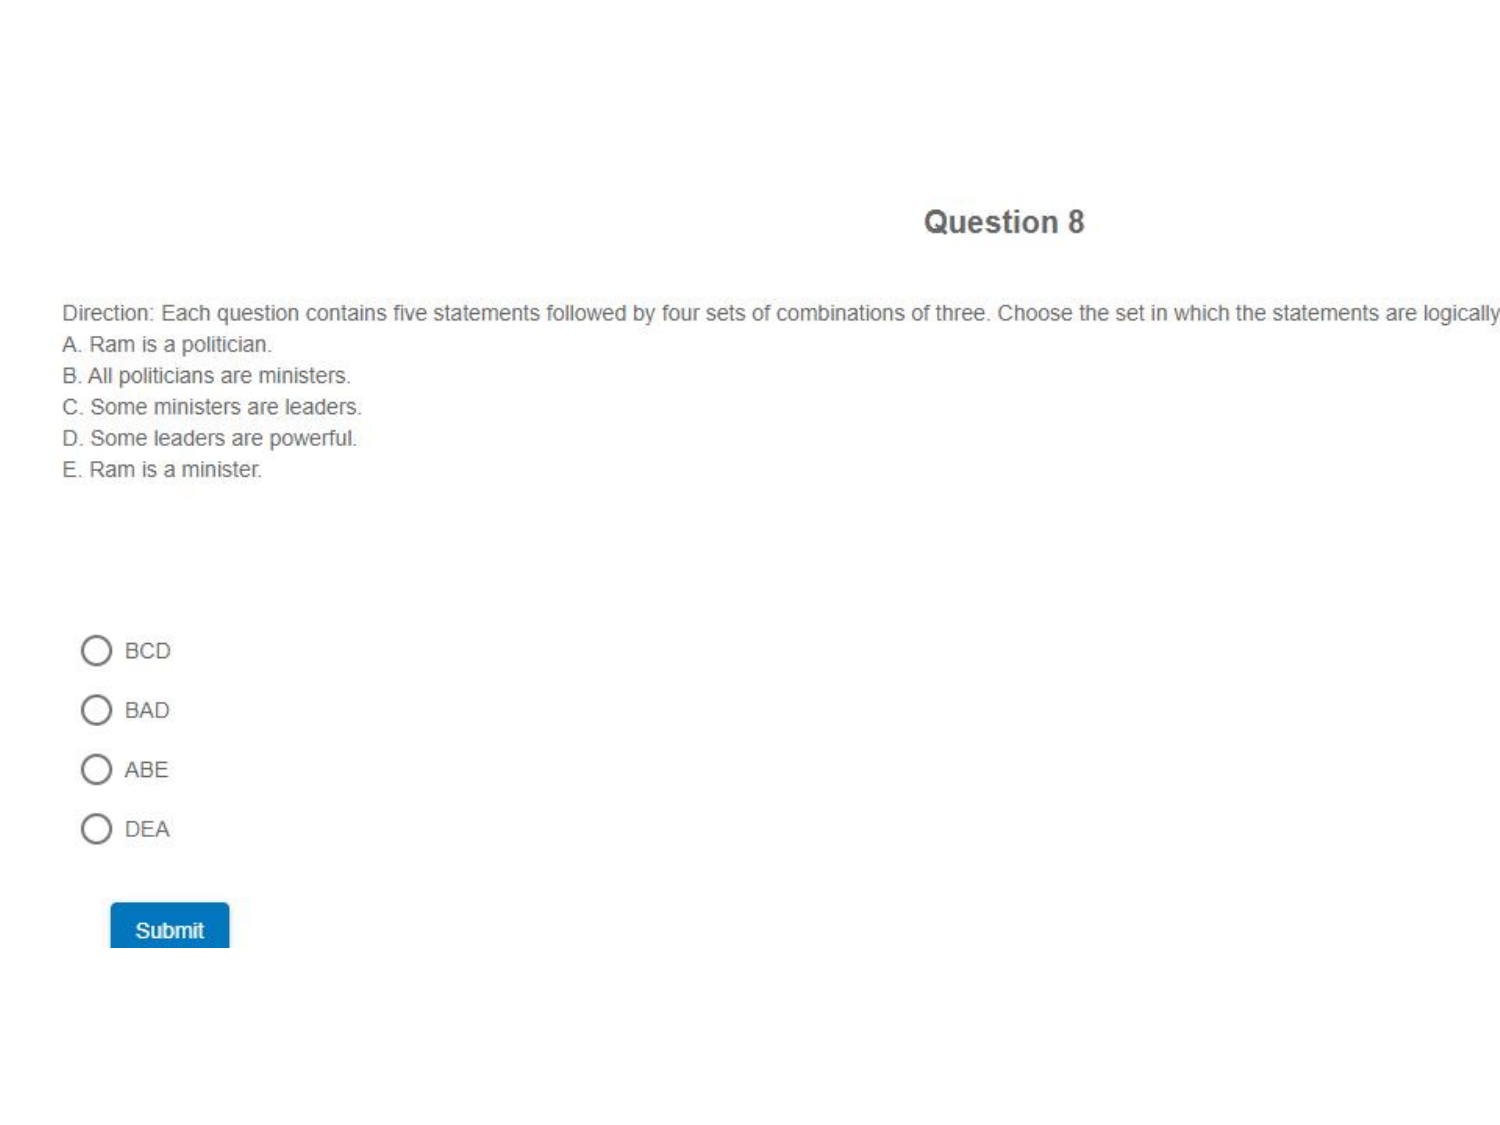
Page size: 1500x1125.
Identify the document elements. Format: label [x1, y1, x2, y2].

picture [0, 177, 1500, 948]
